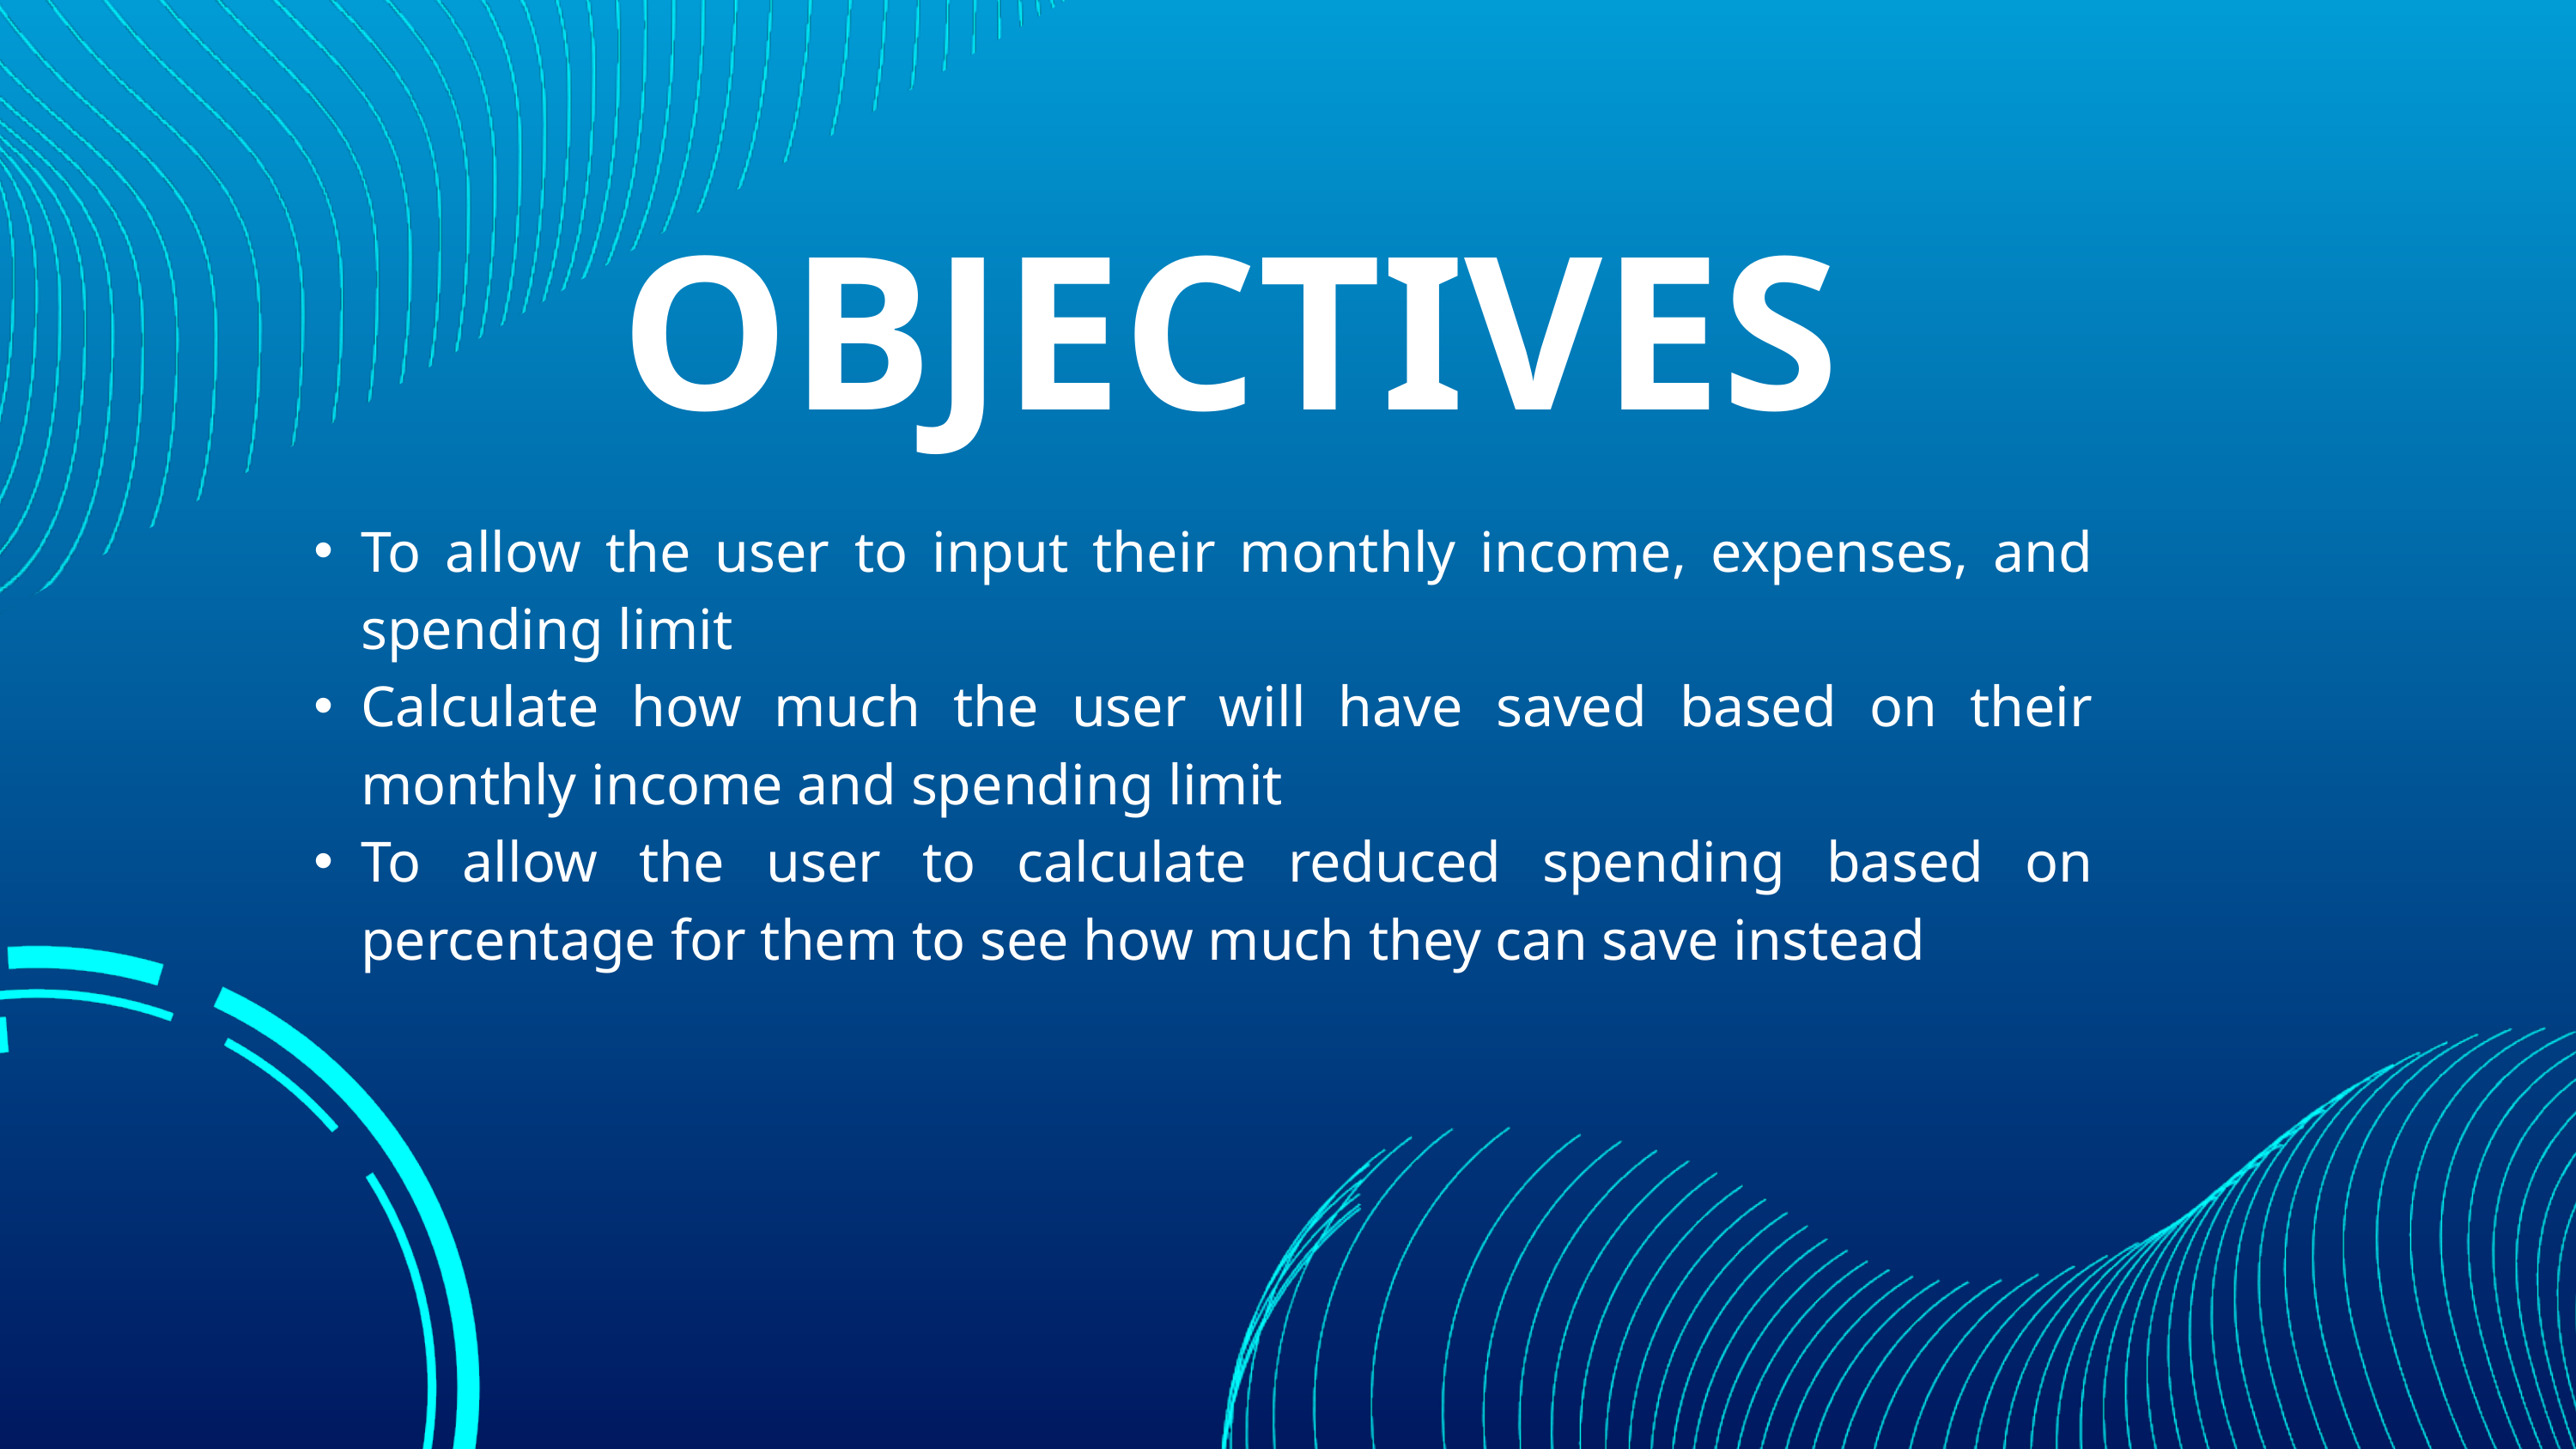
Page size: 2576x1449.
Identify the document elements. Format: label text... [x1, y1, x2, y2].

text_box To allow the user to input their monthly income, expenses, and spending limit Calculate how much the user will have saved based on their monthly income and spending limit To allow the user to calculate reduced spending based on percentage for them to see how much they can save instead [266, 505, 2094, 1049]
text_box [0, 945, 492, 1449]
text_box OBJECTIVES [620, 197, 1949, 453]
text_box [0, 0, 1067, 615]
text_box [1220, 1027, 2576, 1449]
